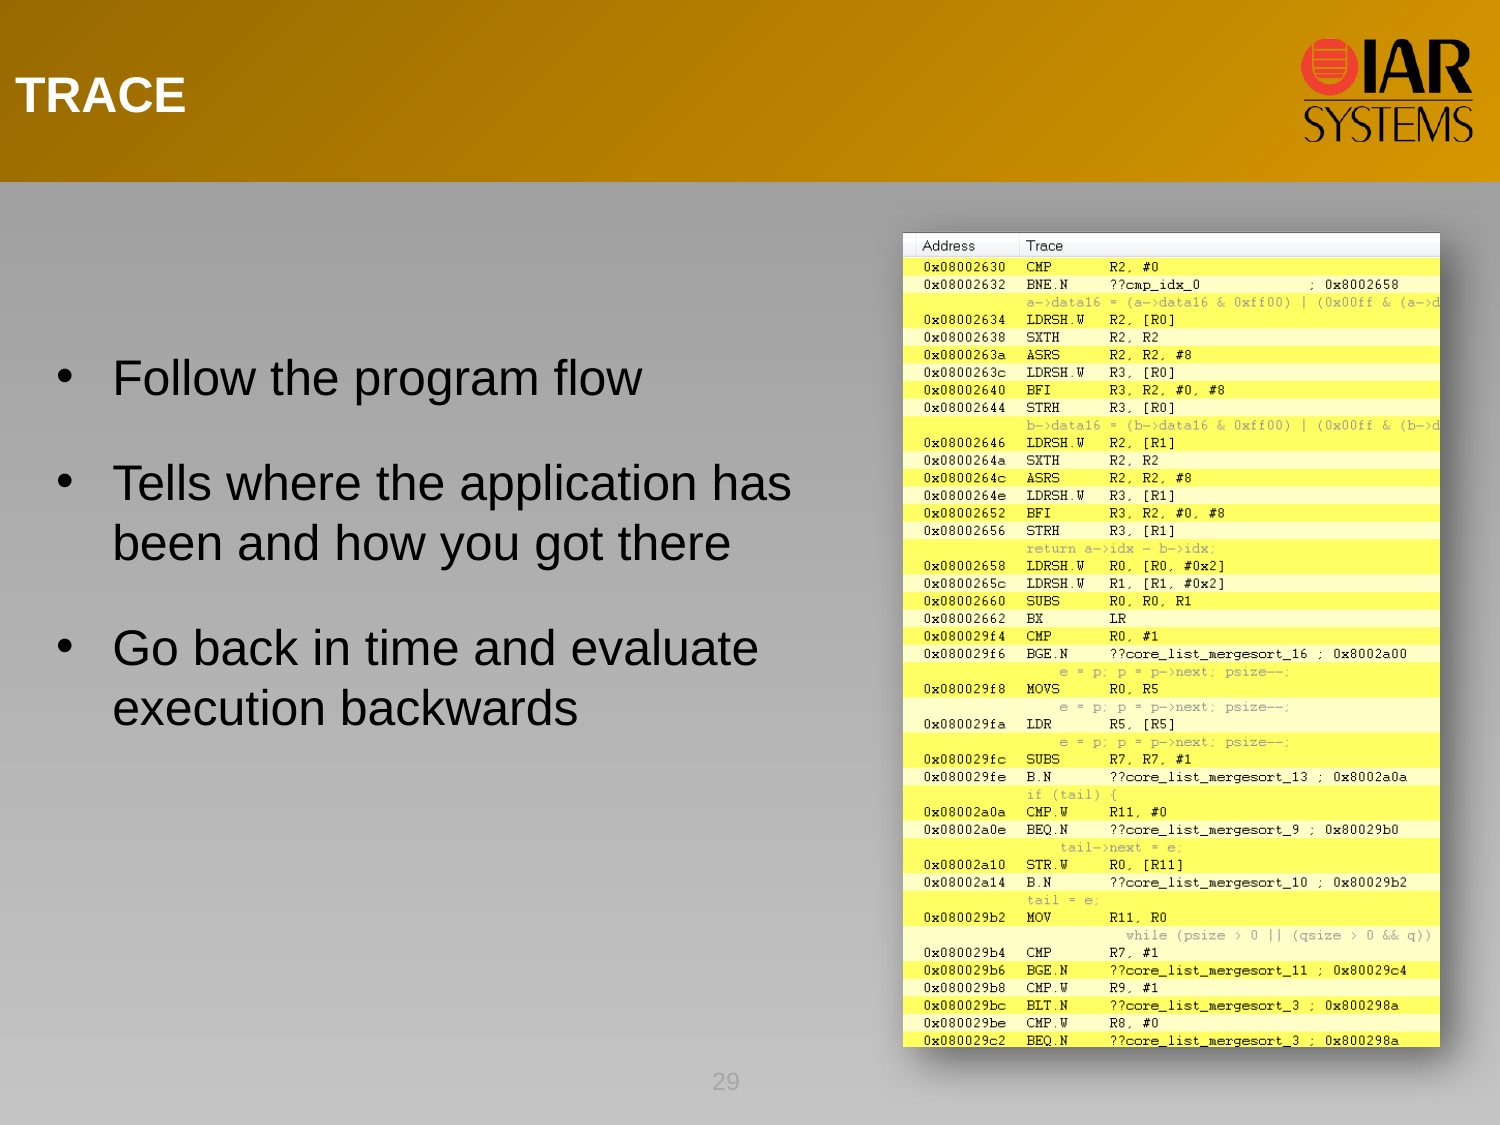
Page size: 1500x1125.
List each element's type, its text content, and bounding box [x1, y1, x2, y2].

picture [1301, 25, 1473, 156]
list TRACE [0, 0, 1270, 185]
text_box Follow the program flow Tells where the application has been and how you got there Go back in time and evaluate execution backwards [41, 338, 821, 743]
text_box 29 [550, 1050, 901, 1111]
picture [903, 231, 1440, 1047]
